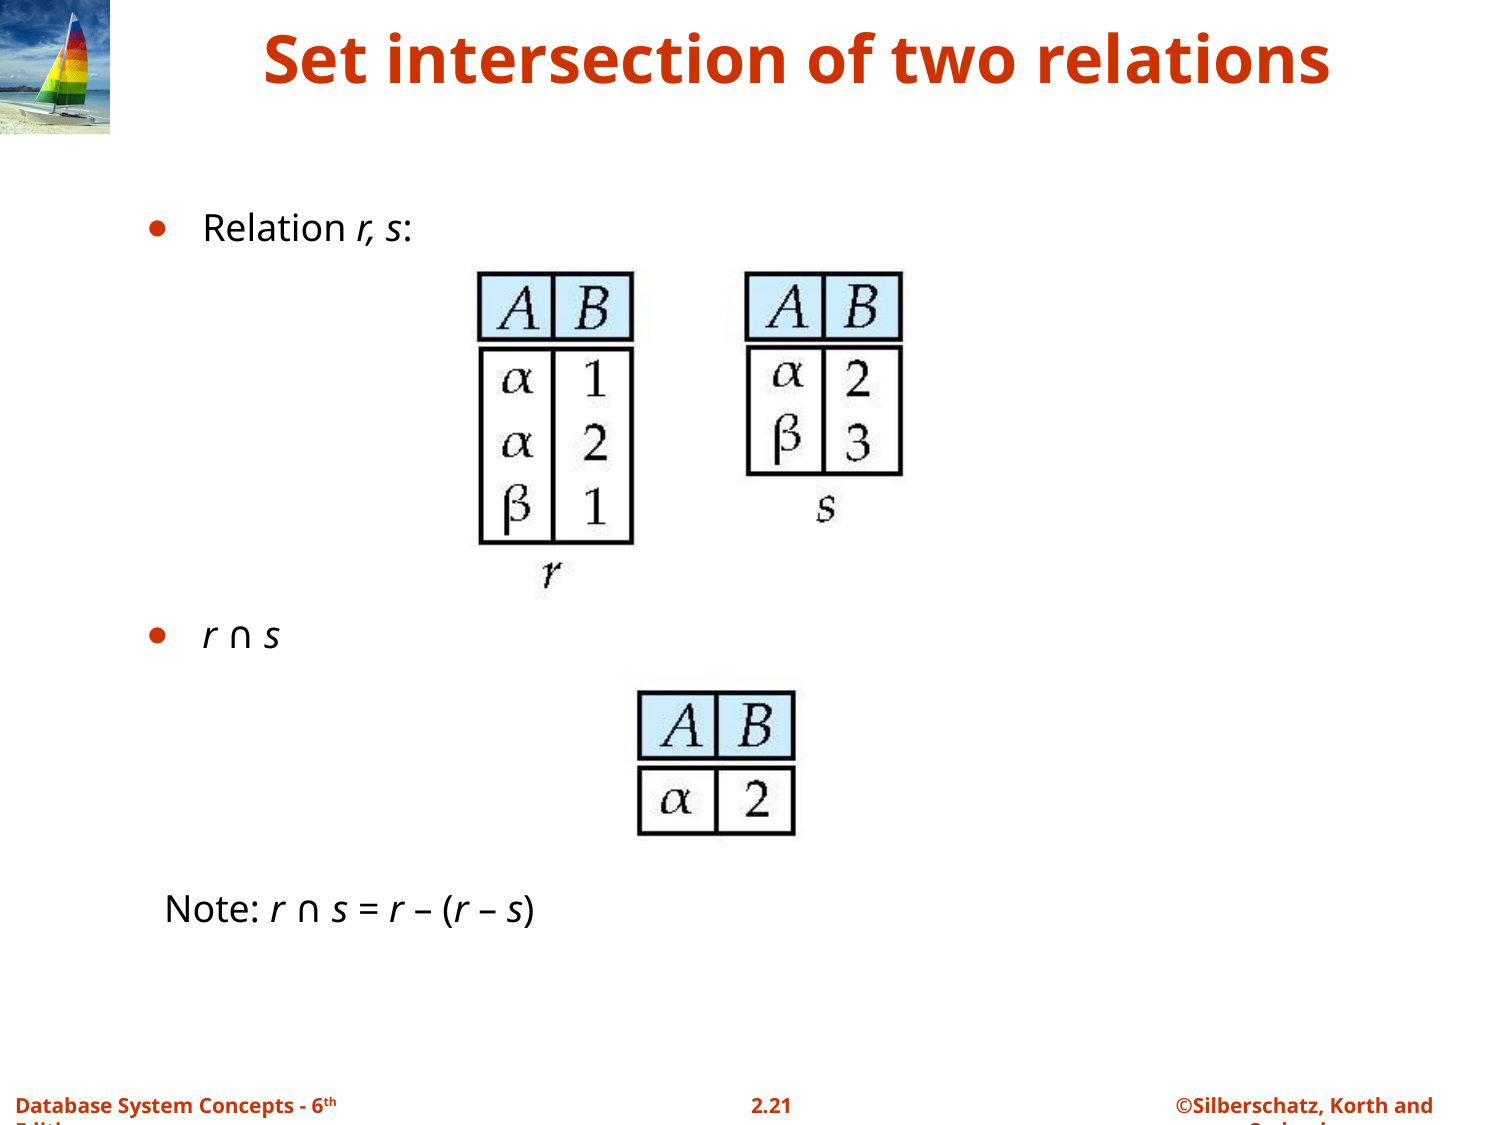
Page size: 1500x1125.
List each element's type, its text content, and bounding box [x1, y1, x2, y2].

text_box Note: r ∩ s = r – (r – s) [149, 877, 560, 937]
picture [0, 0, 110, 134]
list Relation r, s: r ∩ s [130, 196, 1419, 822]
picture [471, 266, 908, 841]
title Set intersection of two relations [135, 3, 1461, 104]
